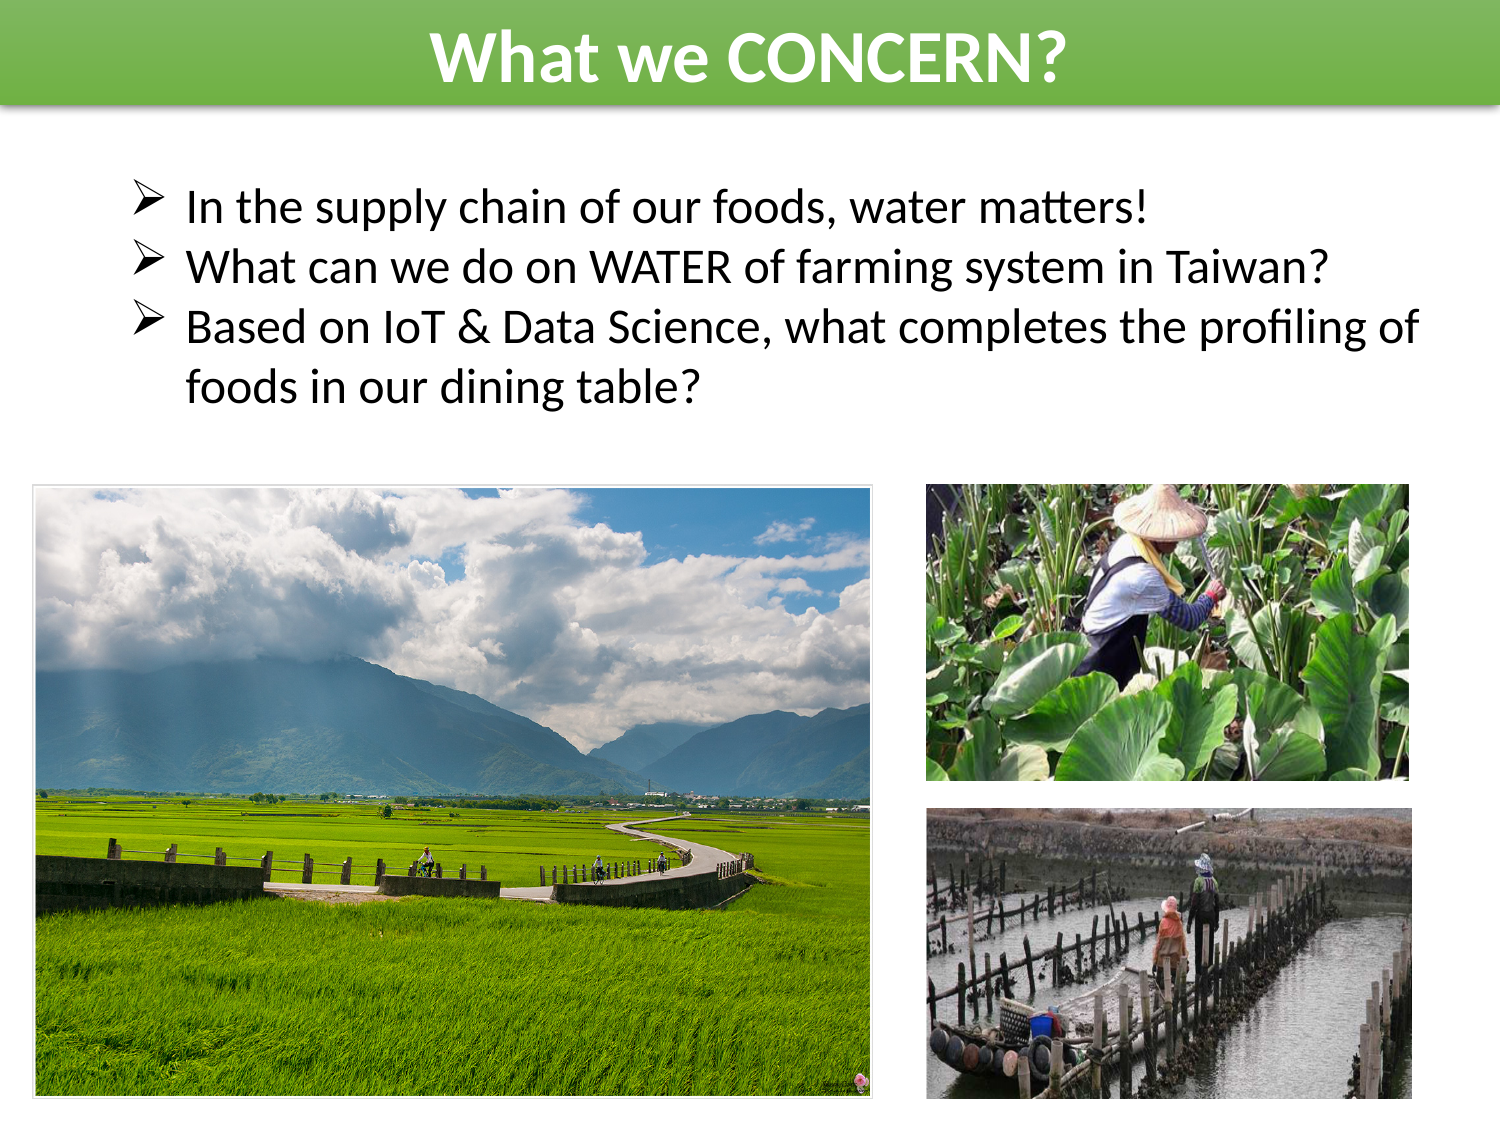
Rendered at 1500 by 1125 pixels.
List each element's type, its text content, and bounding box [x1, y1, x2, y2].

text_box What we CONCERN? [0, 0, 1500, 105]
picture [32, 484, 873, 1099]
picture [926, 808, 1412, 1099]
text_box In the supply chain of our foods, water matters! What can we do on WATER of farming system in Taiwan? Based on IoT & Data Science, what completes the profiling of foods in our dining table? [114, 166, 1500, 422]
picture [926, 484, 1412, 781]
